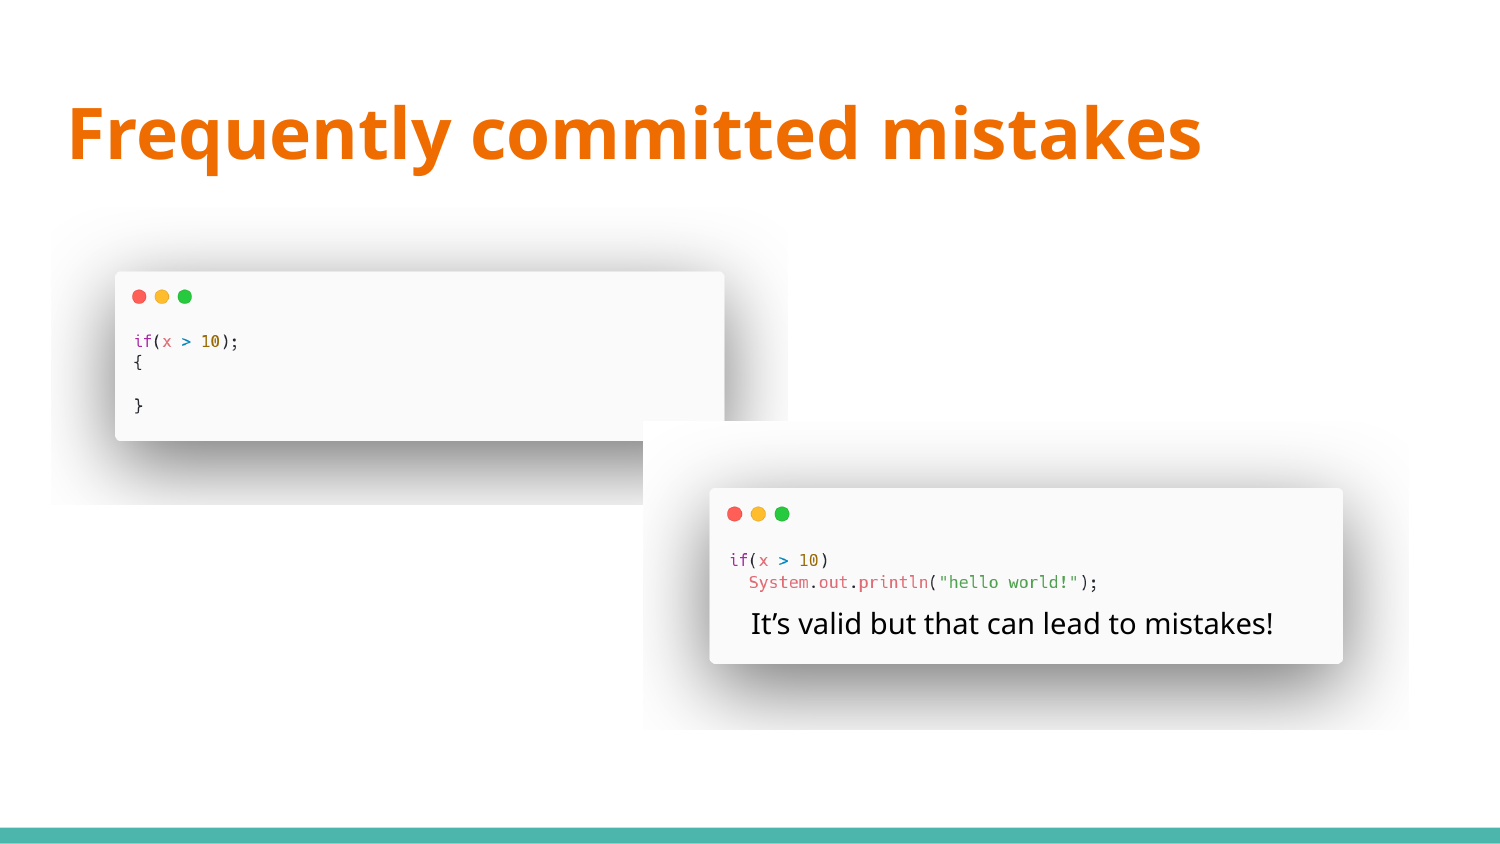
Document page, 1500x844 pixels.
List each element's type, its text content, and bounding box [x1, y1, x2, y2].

picture [50, 207, 1410, 730]
title Frequently committed mistakes [51, 72, 1449, 189]
